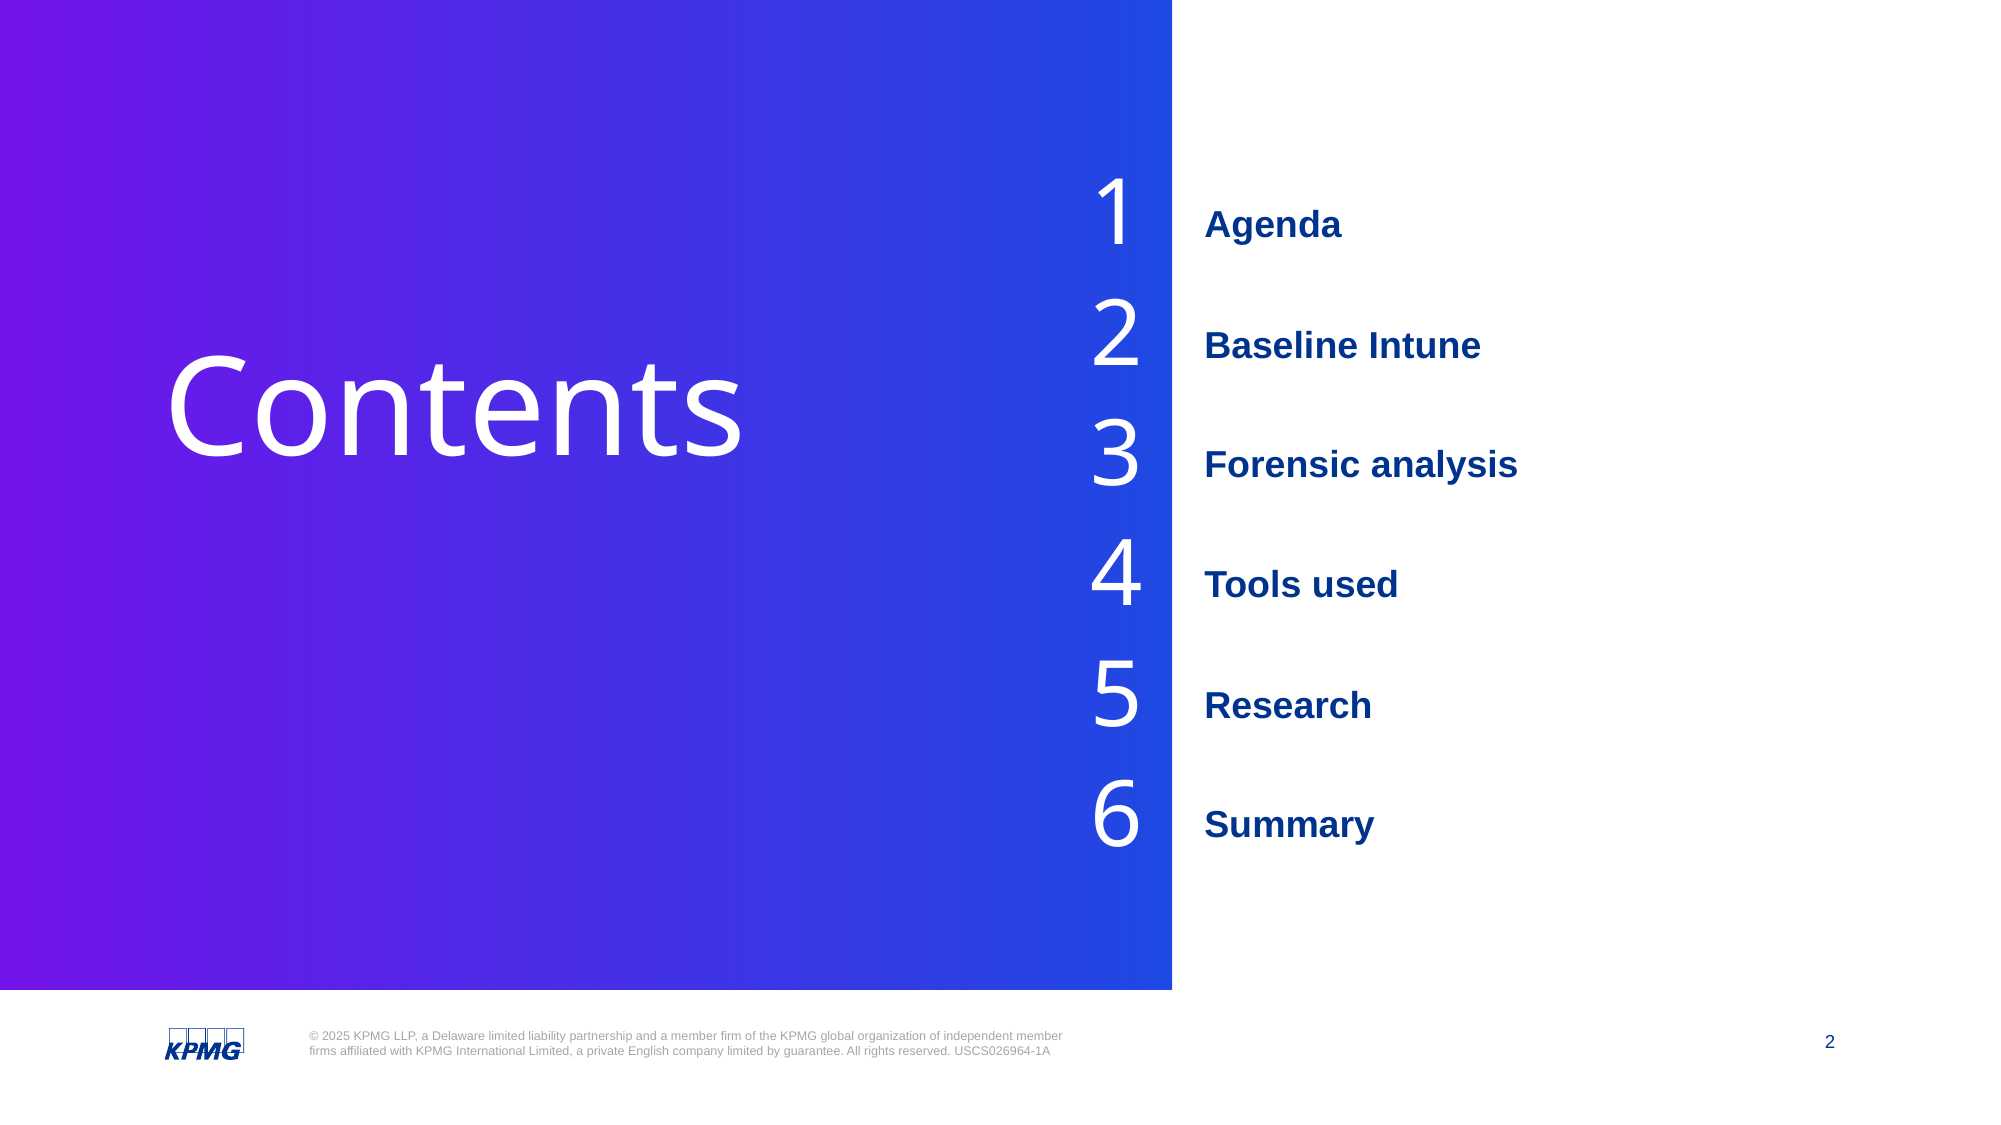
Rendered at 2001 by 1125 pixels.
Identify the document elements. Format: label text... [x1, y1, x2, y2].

list 1 [856, 170, 1144, 273]
list Research [1204, 652, 1836, 755]
list 5 [856, 652, 1144, 754]
list 4 [856, 531, 1144, 634]
list 2 [856, 291, 1144, 394]
text_box Summary [1204, 771, 1836, 875]
title Contents [163, 376, 823, 465]
list Baseline Intune [1204, 292, 1836, 395]
list Agenda [1204, 170, 1836, 274]
list 3 [856, 411, 1144, 514]
list Forensic analysis [1204, 411, 1836, 515]
list Tools used [1204, 531, 1836, 635]
text_box 6 [856, 771, 1144, 875]
